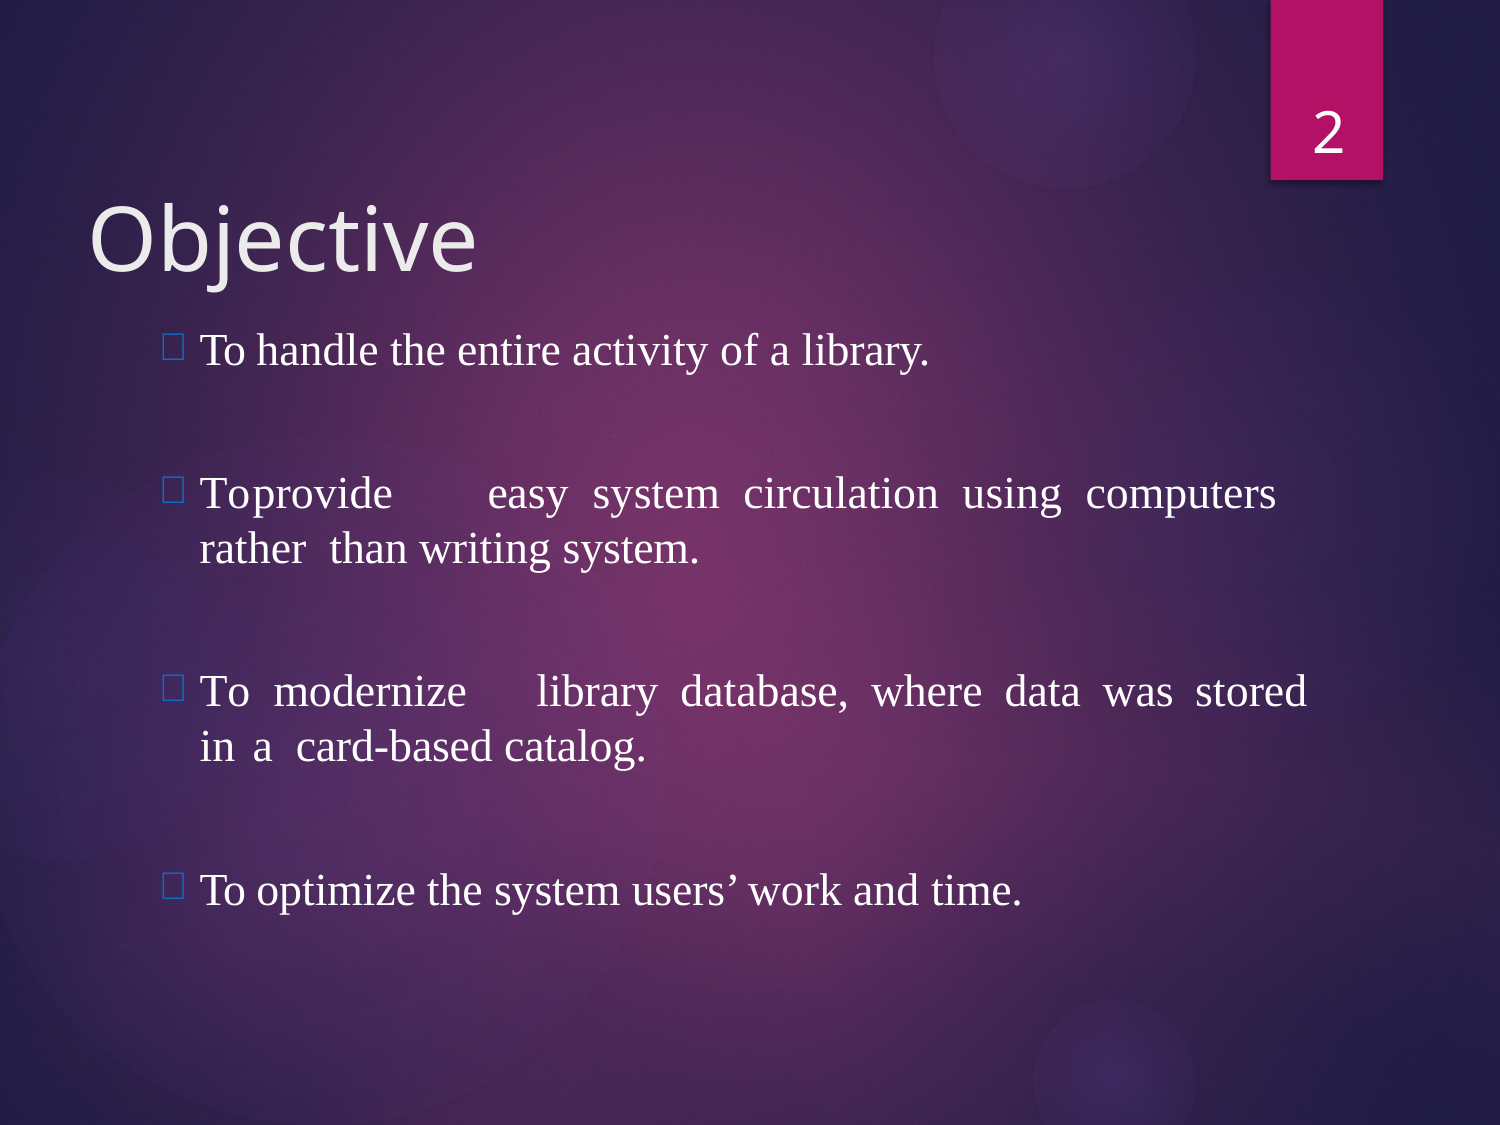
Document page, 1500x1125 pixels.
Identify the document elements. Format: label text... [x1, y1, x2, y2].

title Objective [85, 179, 713, 370]
text_box To handle the entire activity of a library. To provide easy system circulation using computers rather than writing system. To modernize library database, where data was stored in a card-based catalog. To optimize the system users’ work and time. [146, 317, 1366, 915]
slide_number 2 [1273, 0, 1378, 175]
